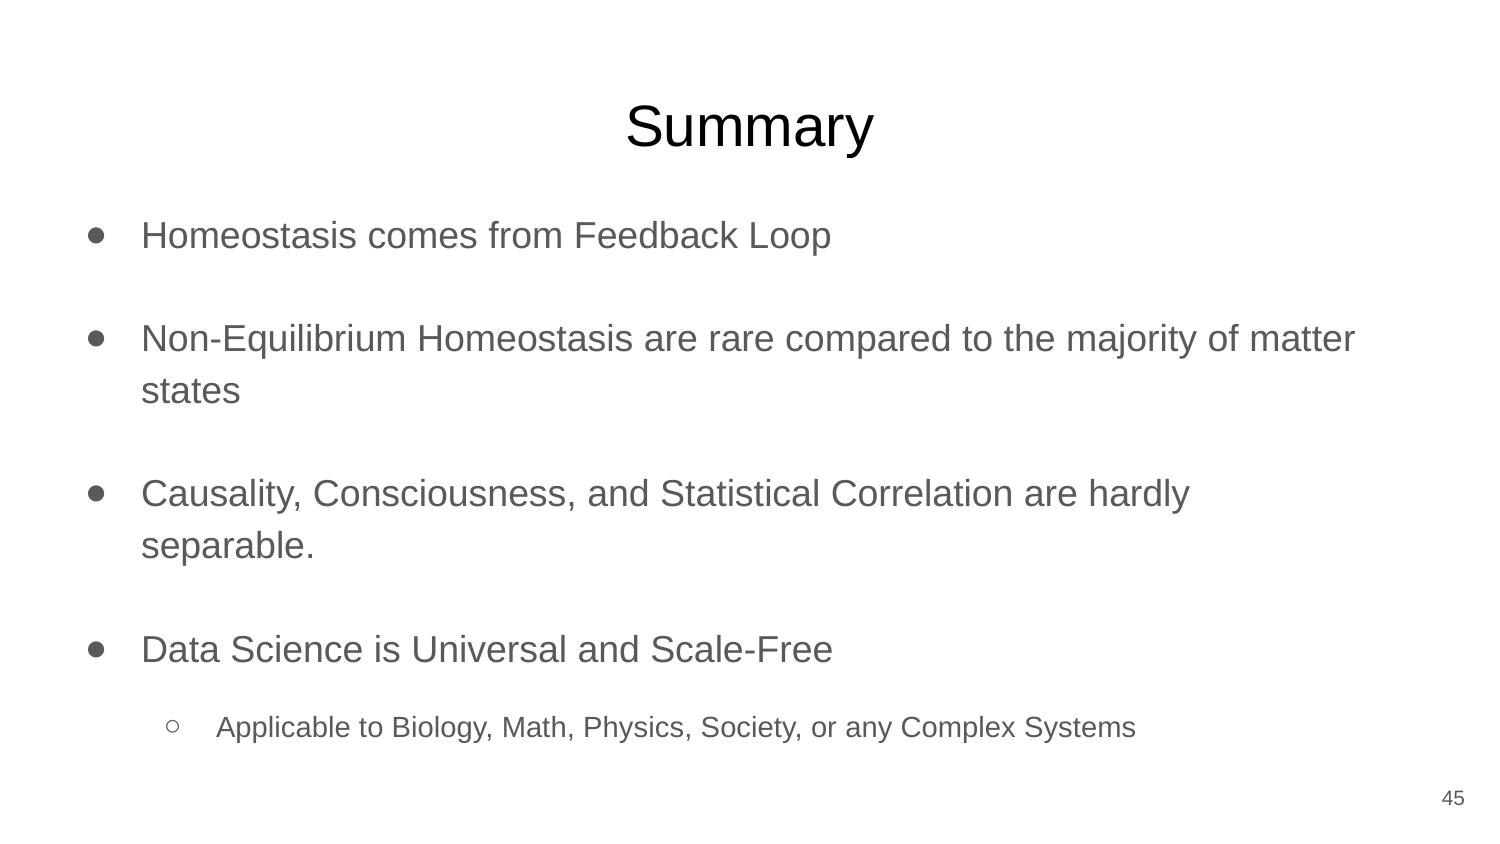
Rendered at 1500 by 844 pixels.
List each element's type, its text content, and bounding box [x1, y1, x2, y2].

title Summary [51, 72, 1449, 167]
list Homeostasis comes from Feedback Loop Non-Equilibrium Homeostasis are rare compared to the majority of matter states Causality, Consciousness, and Statistical Correlation are hardly separable. Data Science is Universal and Scale-Free Applicable to Biology, Math, Physics, Society, or any Complex Systems [51, 189, 1379, 750]
slide_number 45 [1389, 764, 1480, 830]
